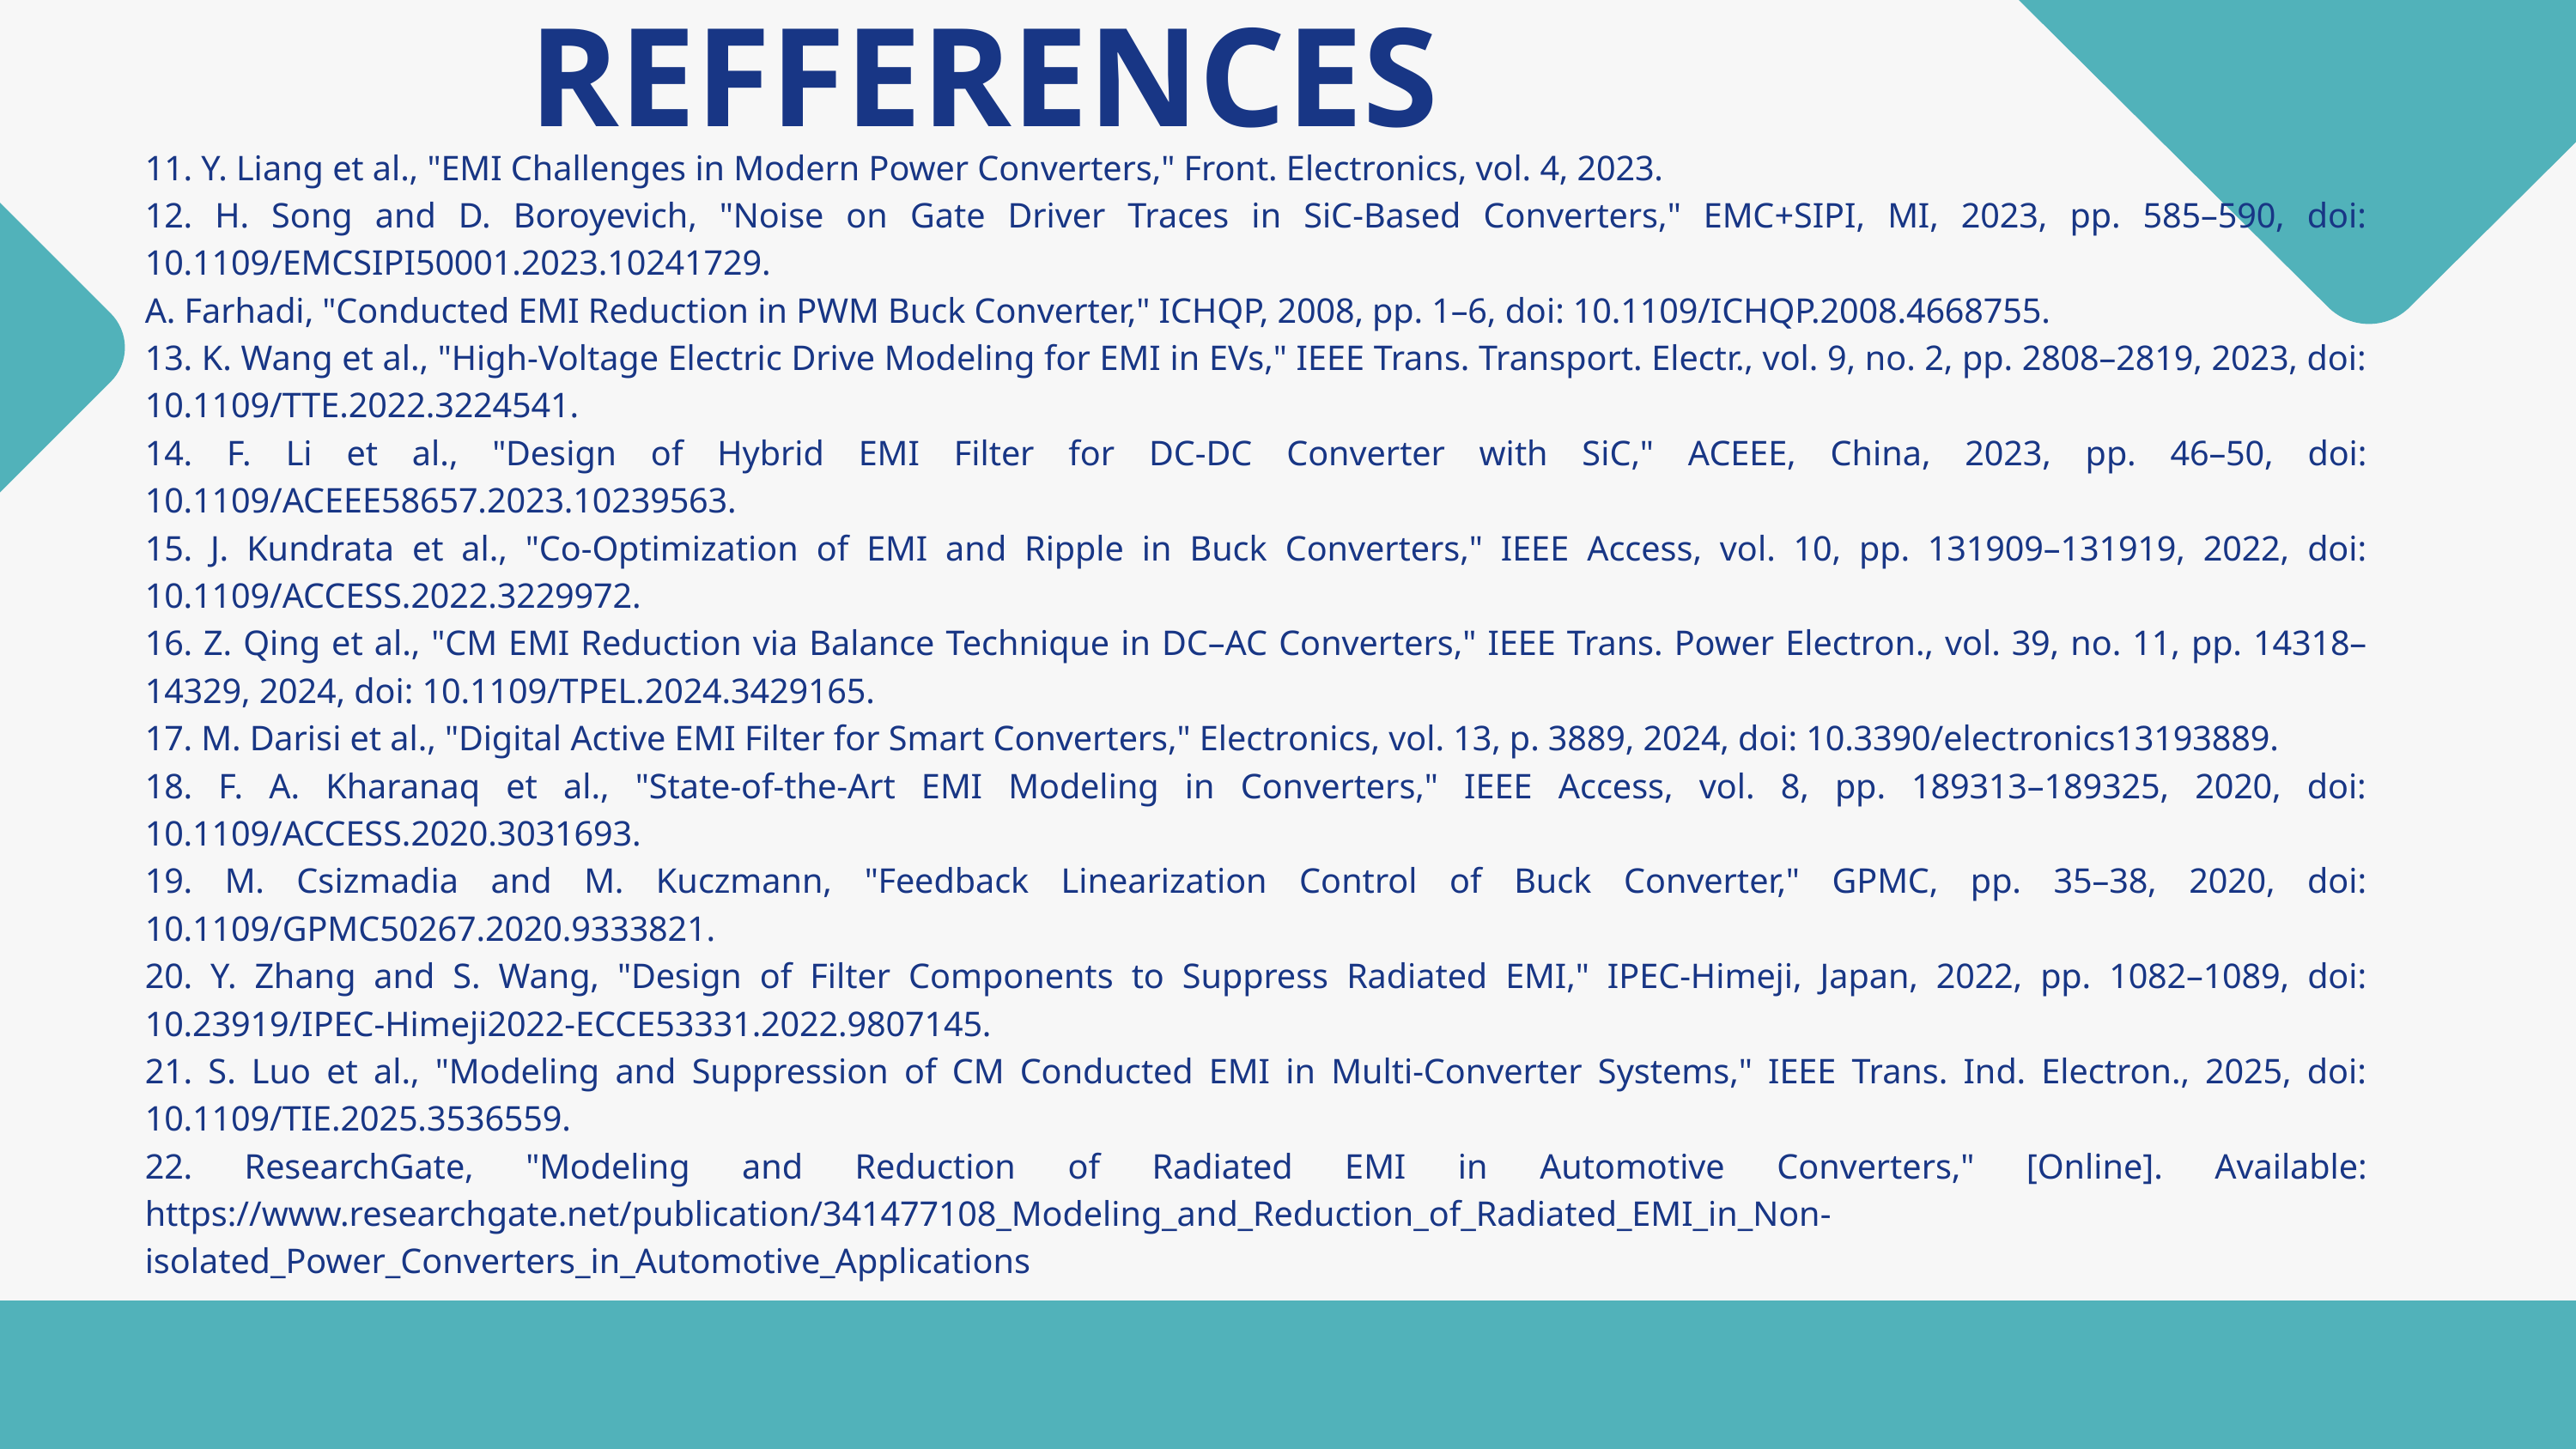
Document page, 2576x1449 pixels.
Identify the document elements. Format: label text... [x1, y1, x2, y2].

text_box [1045, 0, 2576, 349]
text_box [0, 82, 145, 614]
text_box REFFERENCES [144, 31, 1039, 139]
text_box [0, 1300, 2576, 1449]
text_box 11. Y. Liang et al., "EMI Challenges in Modern Power Converters," Front. Electronics, vol. 4, 2023. 12. H. Song and D. Boroyevich, "Noise on Gate Driver Traces in SiC-Based Converters," EMC+SIPI, MI, 2023, pp. 585–590, doi: 10.1109/EMCSIPI50001.2023.10241729. A. Farhadi, "Conducted EMI Reduction in PWM Buck Converter," ICHQP, 2008, pp. 1–6, doi: 10.1109/ICHQP.2008.4668755. 13. K. Wang et al., "High-Voltage Electric Drive Modeling for EMI in EVs," IEEE Trans. Transport. Electr., vol. 9, no. 2, pp. 2808–2819, 2023, doi: 10.1109/TTE.2022.3224541. 14. F. Li et al., "Design of Hybrid EMI Filter for DC-DC Converter with SiC," ACEEE, China, 2023, pp. 46–50, doi: 10.1109/ACEEE58657.2023.10239563. 15. J. Kundrata et al., "Co-Optimization of EMI and Ripple in Buck Converters," IEEE Access, vol. 10, pp. 131909–131919, 2022, doi: 10.1109/ACCESS.2022.3229972. 16. Z. Qing et al., "CM EMI Reduction via Balance Technique in DC–AC Converters," IEEE Trans. Power Electron., vol. 39, no. 11, pp. 14318–14329, 2024, doi: 10.1109/TPEL.2024.3429165. 17. M. Darisi et al., "Digital Active EMI Filter for Smart Converters," Electronics, vol. 13, p. 3889, 2024, doi: 10.3390/electronics13193889. 18. F. A. Kharanaq et al., "State-of-the-Art EMI Modeling in Converters," IEEE Access, vol. 8, pp. 189313–189325, 2020, doi: 10.1109/ACCESS.2020.3031693. 19. M. Csizmadia and M. Kuczmann, "Feedback Linearization Control of Buck Converter," GPMC, pp. 35–38, 2020, doi: 10.1109/GPMC50267.2020.9333821. 20. Y. Zhang and S. Wang, "Design of Filter Components to Suppress Radiated EMI," IPEC-Himeji, Japan, 2022, pp. 1082–1089, doi: 10.23919/IPEC-Himeji2022-ECCE53331.2022.9807145. 21. S. Luo et al., "Modeling and Suppression of CM Conducted EMI in Multi-Converter Systems," IEEE Trans. Ind. Electron., 2025, doi: 10.1109/TIE.2025.3536559. 22. ResearchGate, "Modeling and Reduction of Radiated EMI in Automotive Converters," [Online]. Available: https://www.researchgate.net/publication/341477108_Modeling_and_Reduction_of_Radiated_EMI_in_Non-isolated_Power_Converters_in_Automotive_Applications [144, 139, 2369, 1297]
